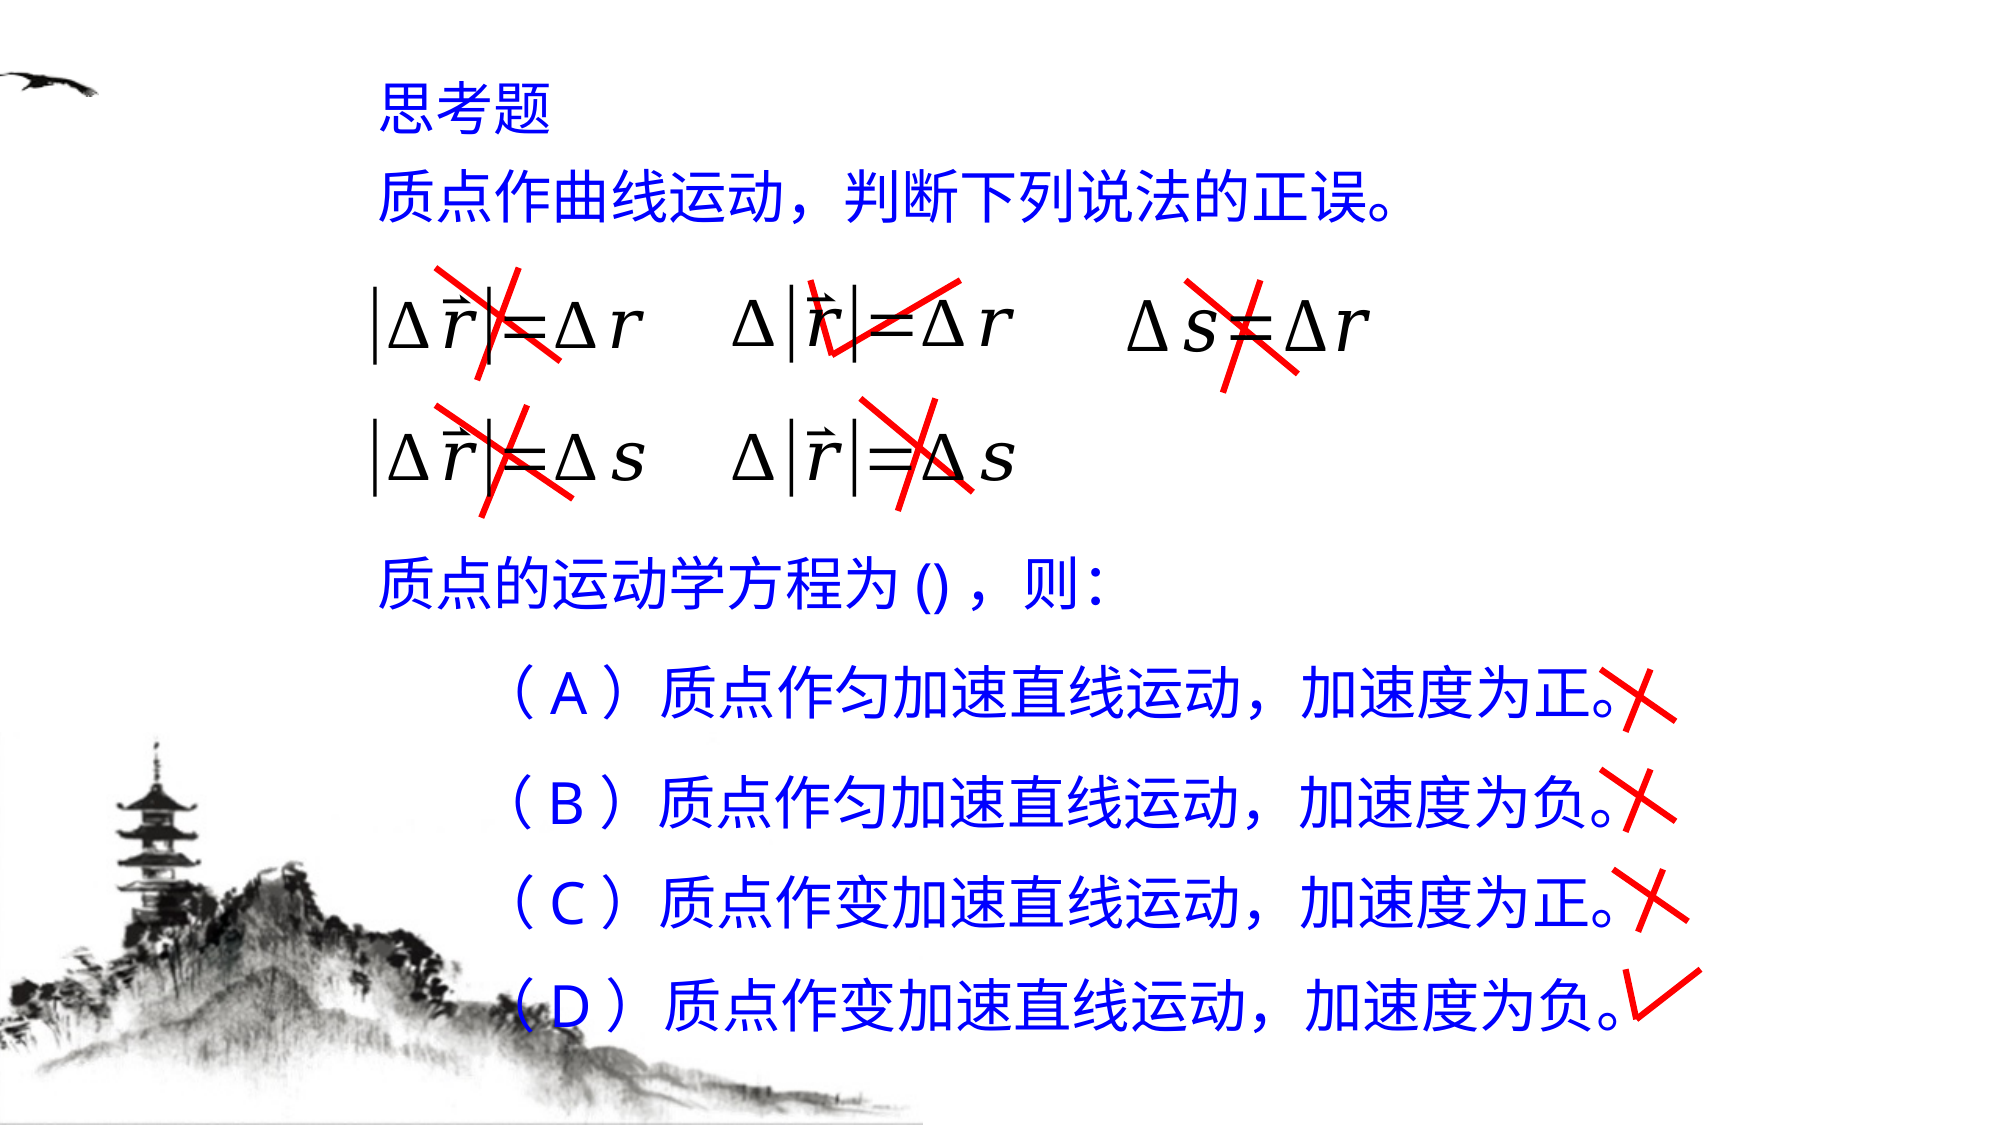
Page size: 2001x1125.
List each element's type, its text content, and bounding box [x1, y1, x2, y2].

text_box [860, 398, 973, 511]
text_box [1185, 280, 1298, 393]
text_box 质点作曲线运动，判断下列说法的正误。 [362, 152, 1565, 238]
text_box 思考题 [362, 64, 838, 150]
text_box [1600, 669, 1676, 732]
picture [0, 3, 99, 97]
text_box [435, 405, 573, 518]
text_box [435, 267, 561, 381]
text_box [1612, 869, 1689, 932]
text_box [810, 280, 961, 356]
picture [0, 732, 923, 1125]
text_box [1625, 969, 1701, 1020]
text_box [1600, 769, 1676, 832]
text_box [468, 648, 1664, 1049]
